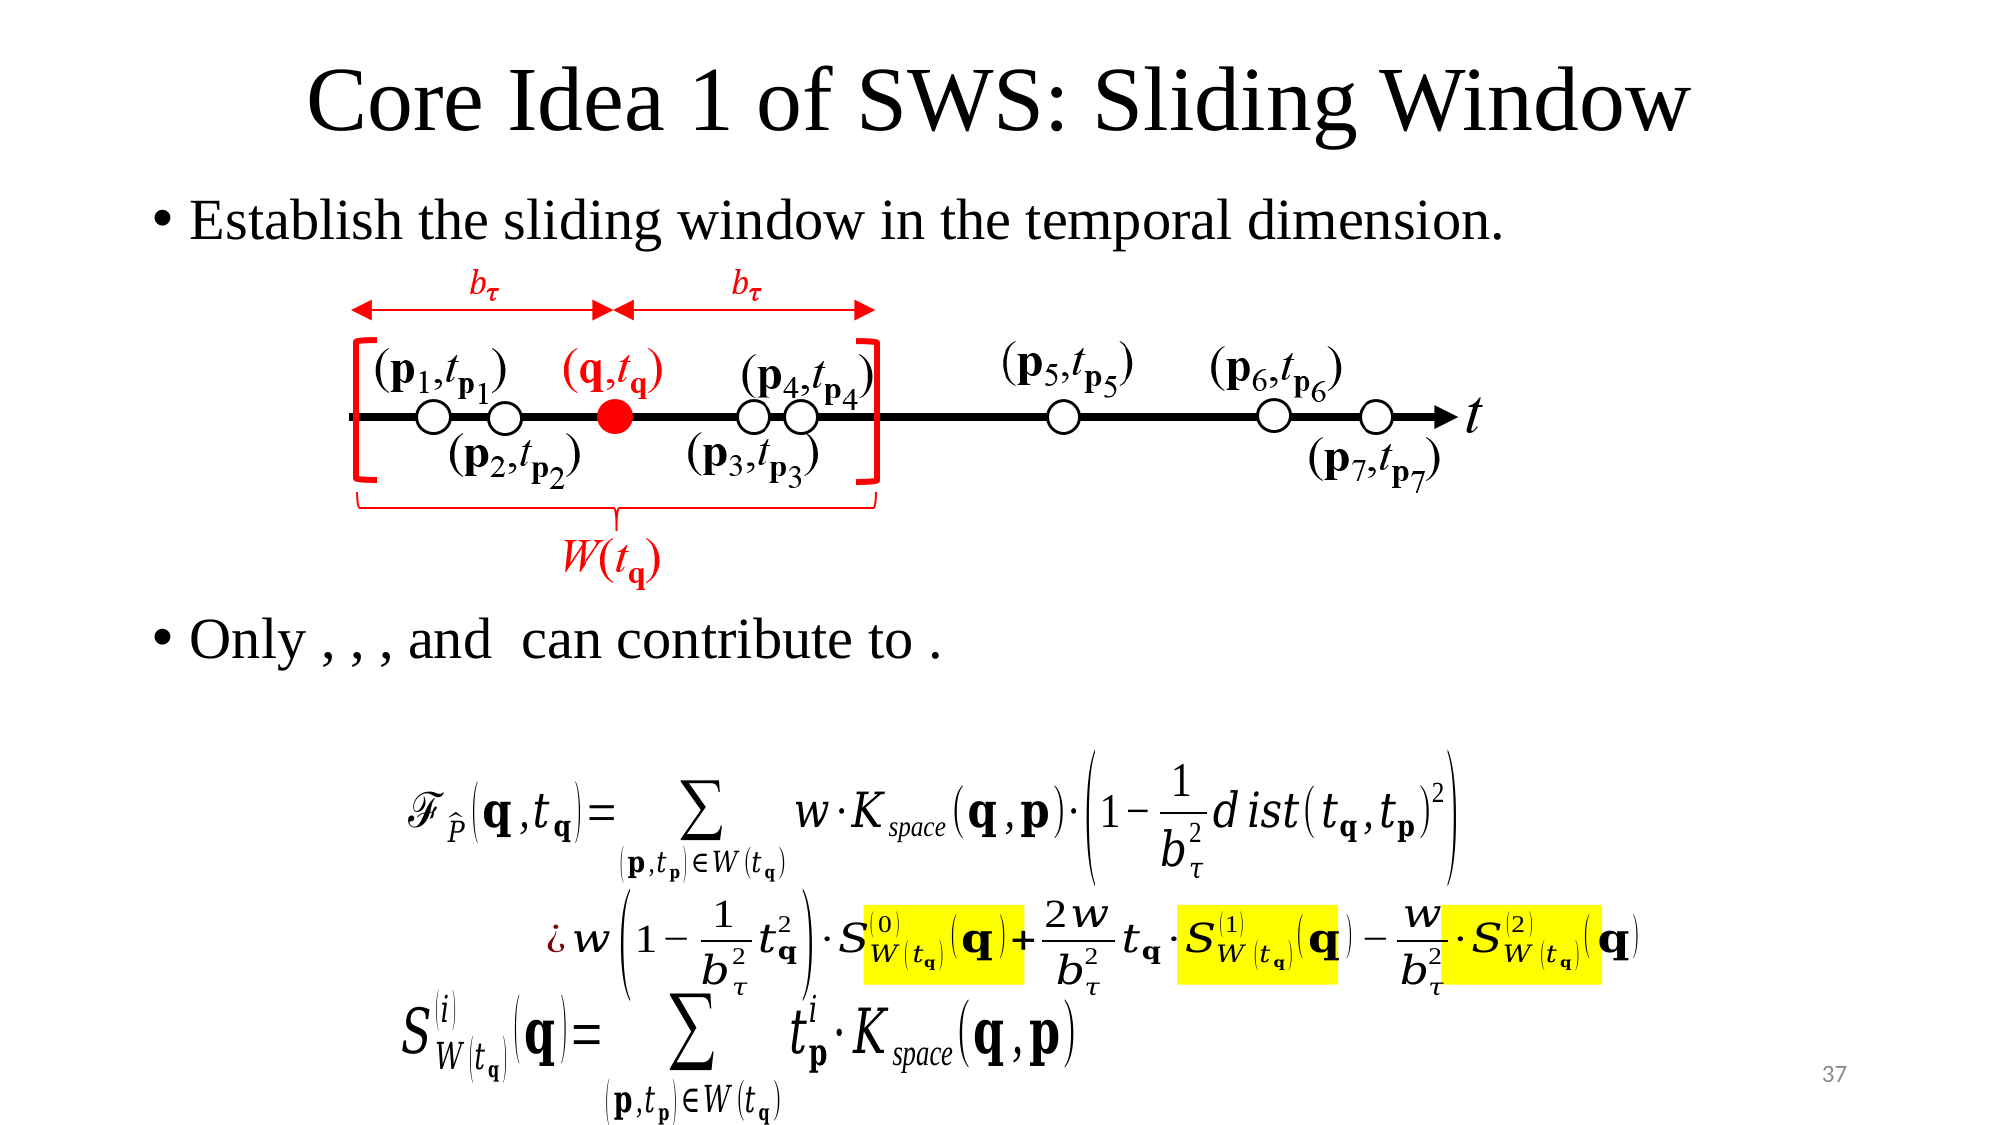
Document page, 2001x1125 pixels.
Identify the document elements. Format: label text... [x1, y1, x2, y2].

text_box [1176, 904, 1339, 986]
text_box [1440, 904, 1603, 986]
title Core Idea 1 of SWS: Sliding Window [137, 0, 1863, 210]
picture [346, 266, 1486, 594]
text_box [862, 904, 1025, 986]
slide_number 37 [1412, 1042, 1863, 1103]
